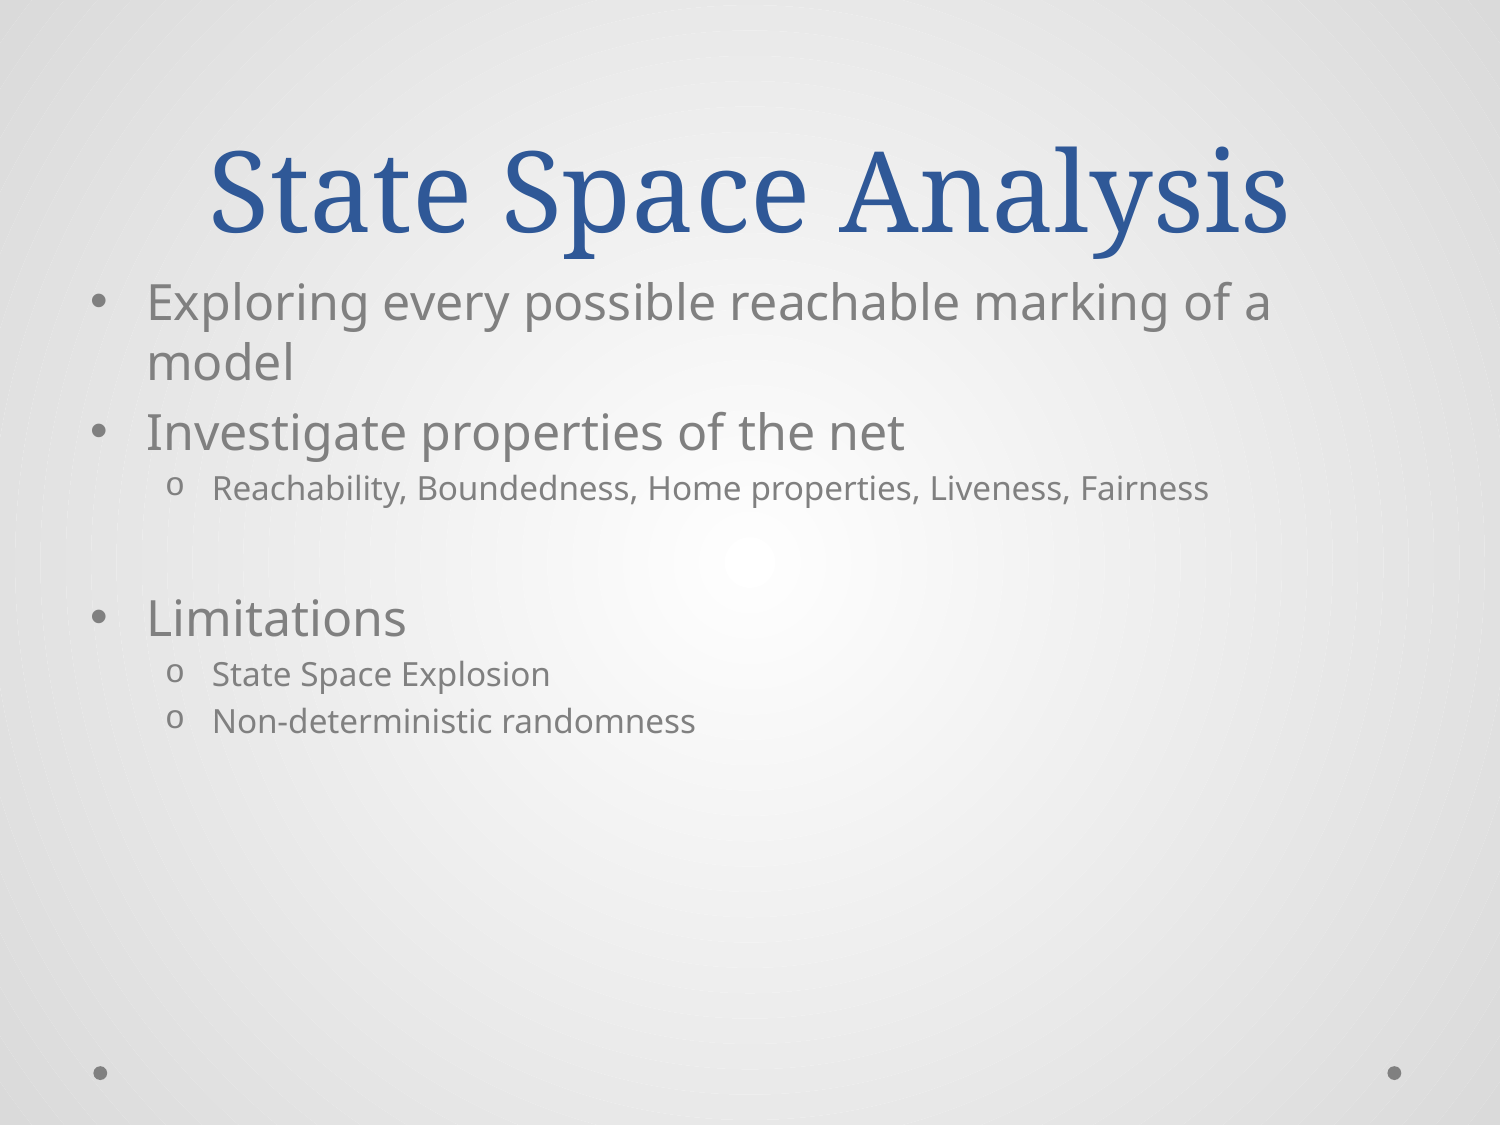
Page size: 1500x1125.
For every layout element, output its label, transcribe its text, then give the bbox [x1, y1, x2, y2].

title State Space Analysis [75, 0, 1425, 262]
list Exploring every possible reachable marking of a model Investigate properties of the net Reachability, Boundedness, Home properties, Liveness, Fairness Limitations State Space Explosion Non-deterministic randomness [75, 262, 1425, 1005]
